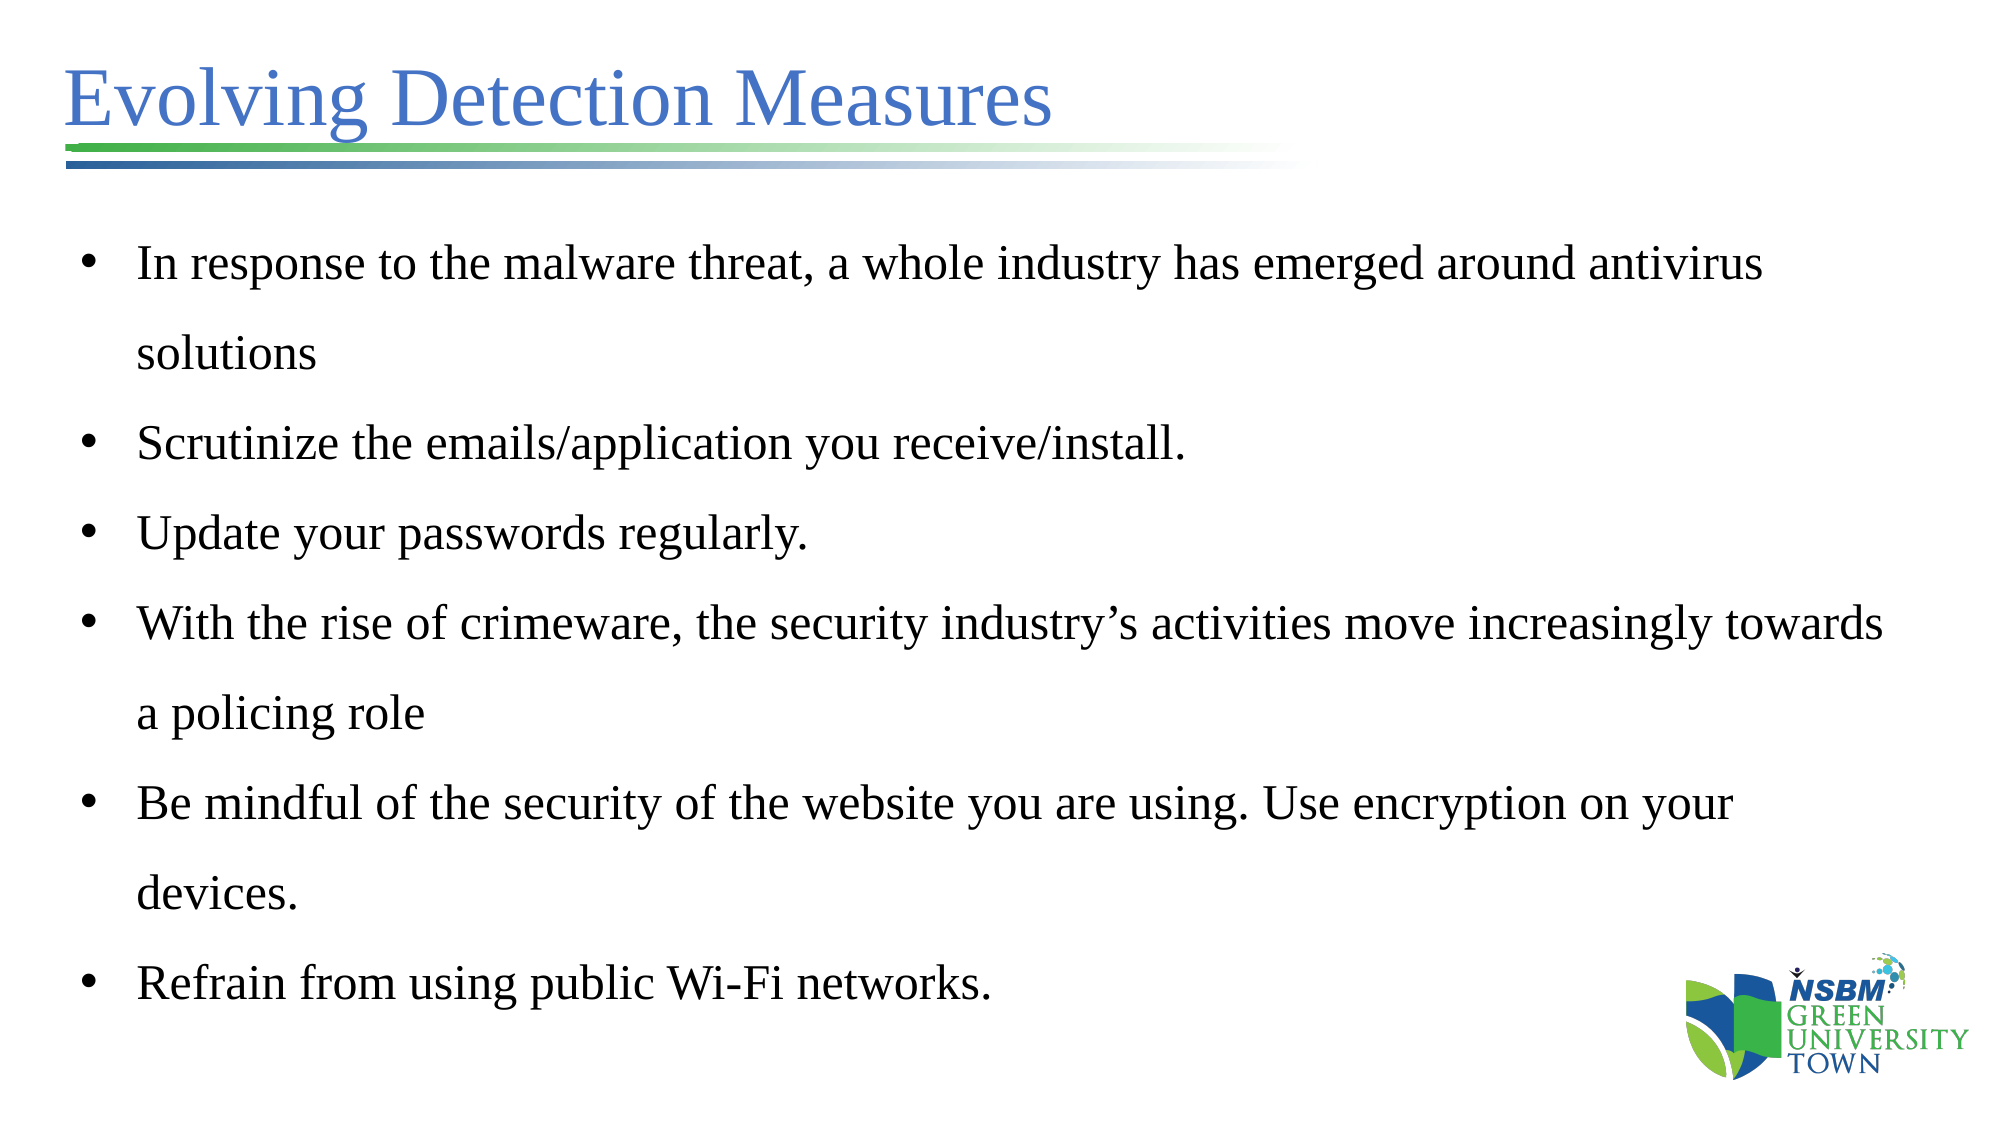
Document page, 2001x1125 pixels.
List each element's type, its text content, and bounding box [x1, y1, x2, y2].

text_box [65, 143, 1301, 152]
text_box [65, 161, 1317, 169]
picture [1686, 953, 1969, 1080]
text_box In response to the malware threat, a whole industry has emerged around antivirus solutions Scrutinize the emails/application you receive/install. Update your passwords regularly. With the rise of crimeware, the security industry’s activities move increasingly towards a policing role Be mindful of the security of the website you are using. Use encryption on your devices. Refrain from using public Wi-Fi networks. [65, 192, 1913, 1018]
title Evolving Detection Measures [48, 31, 1352, 152]
